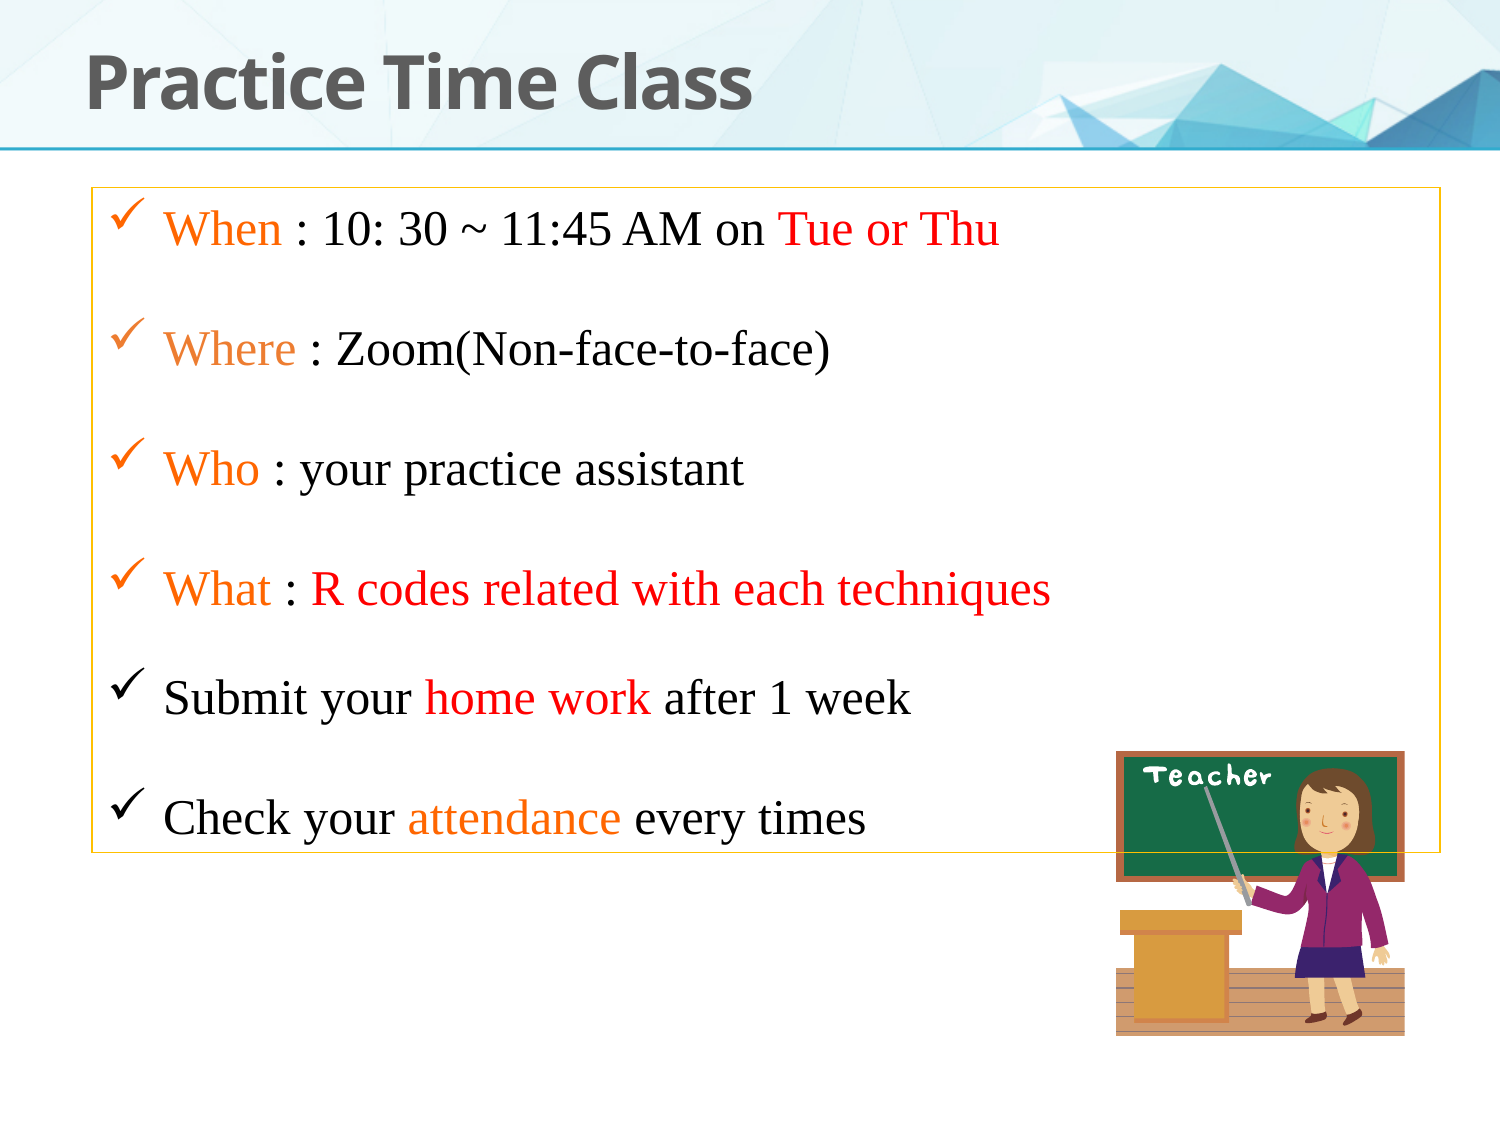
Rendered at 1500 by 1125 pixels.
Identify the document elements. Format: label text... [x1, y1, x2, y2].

picture [0, 0, 1500, 1125]
title Practice Time Class [0, 0, 843, 187]
text_box When : 10: 30 ~ 11:45 AM on Tue or Thu Where : Zoom(Non-face-to-face) Who : your practice assistant What : R codes related with each techniques Submit your home work after 1 week Check your attendance every times [92, 187, 1440, 853]
